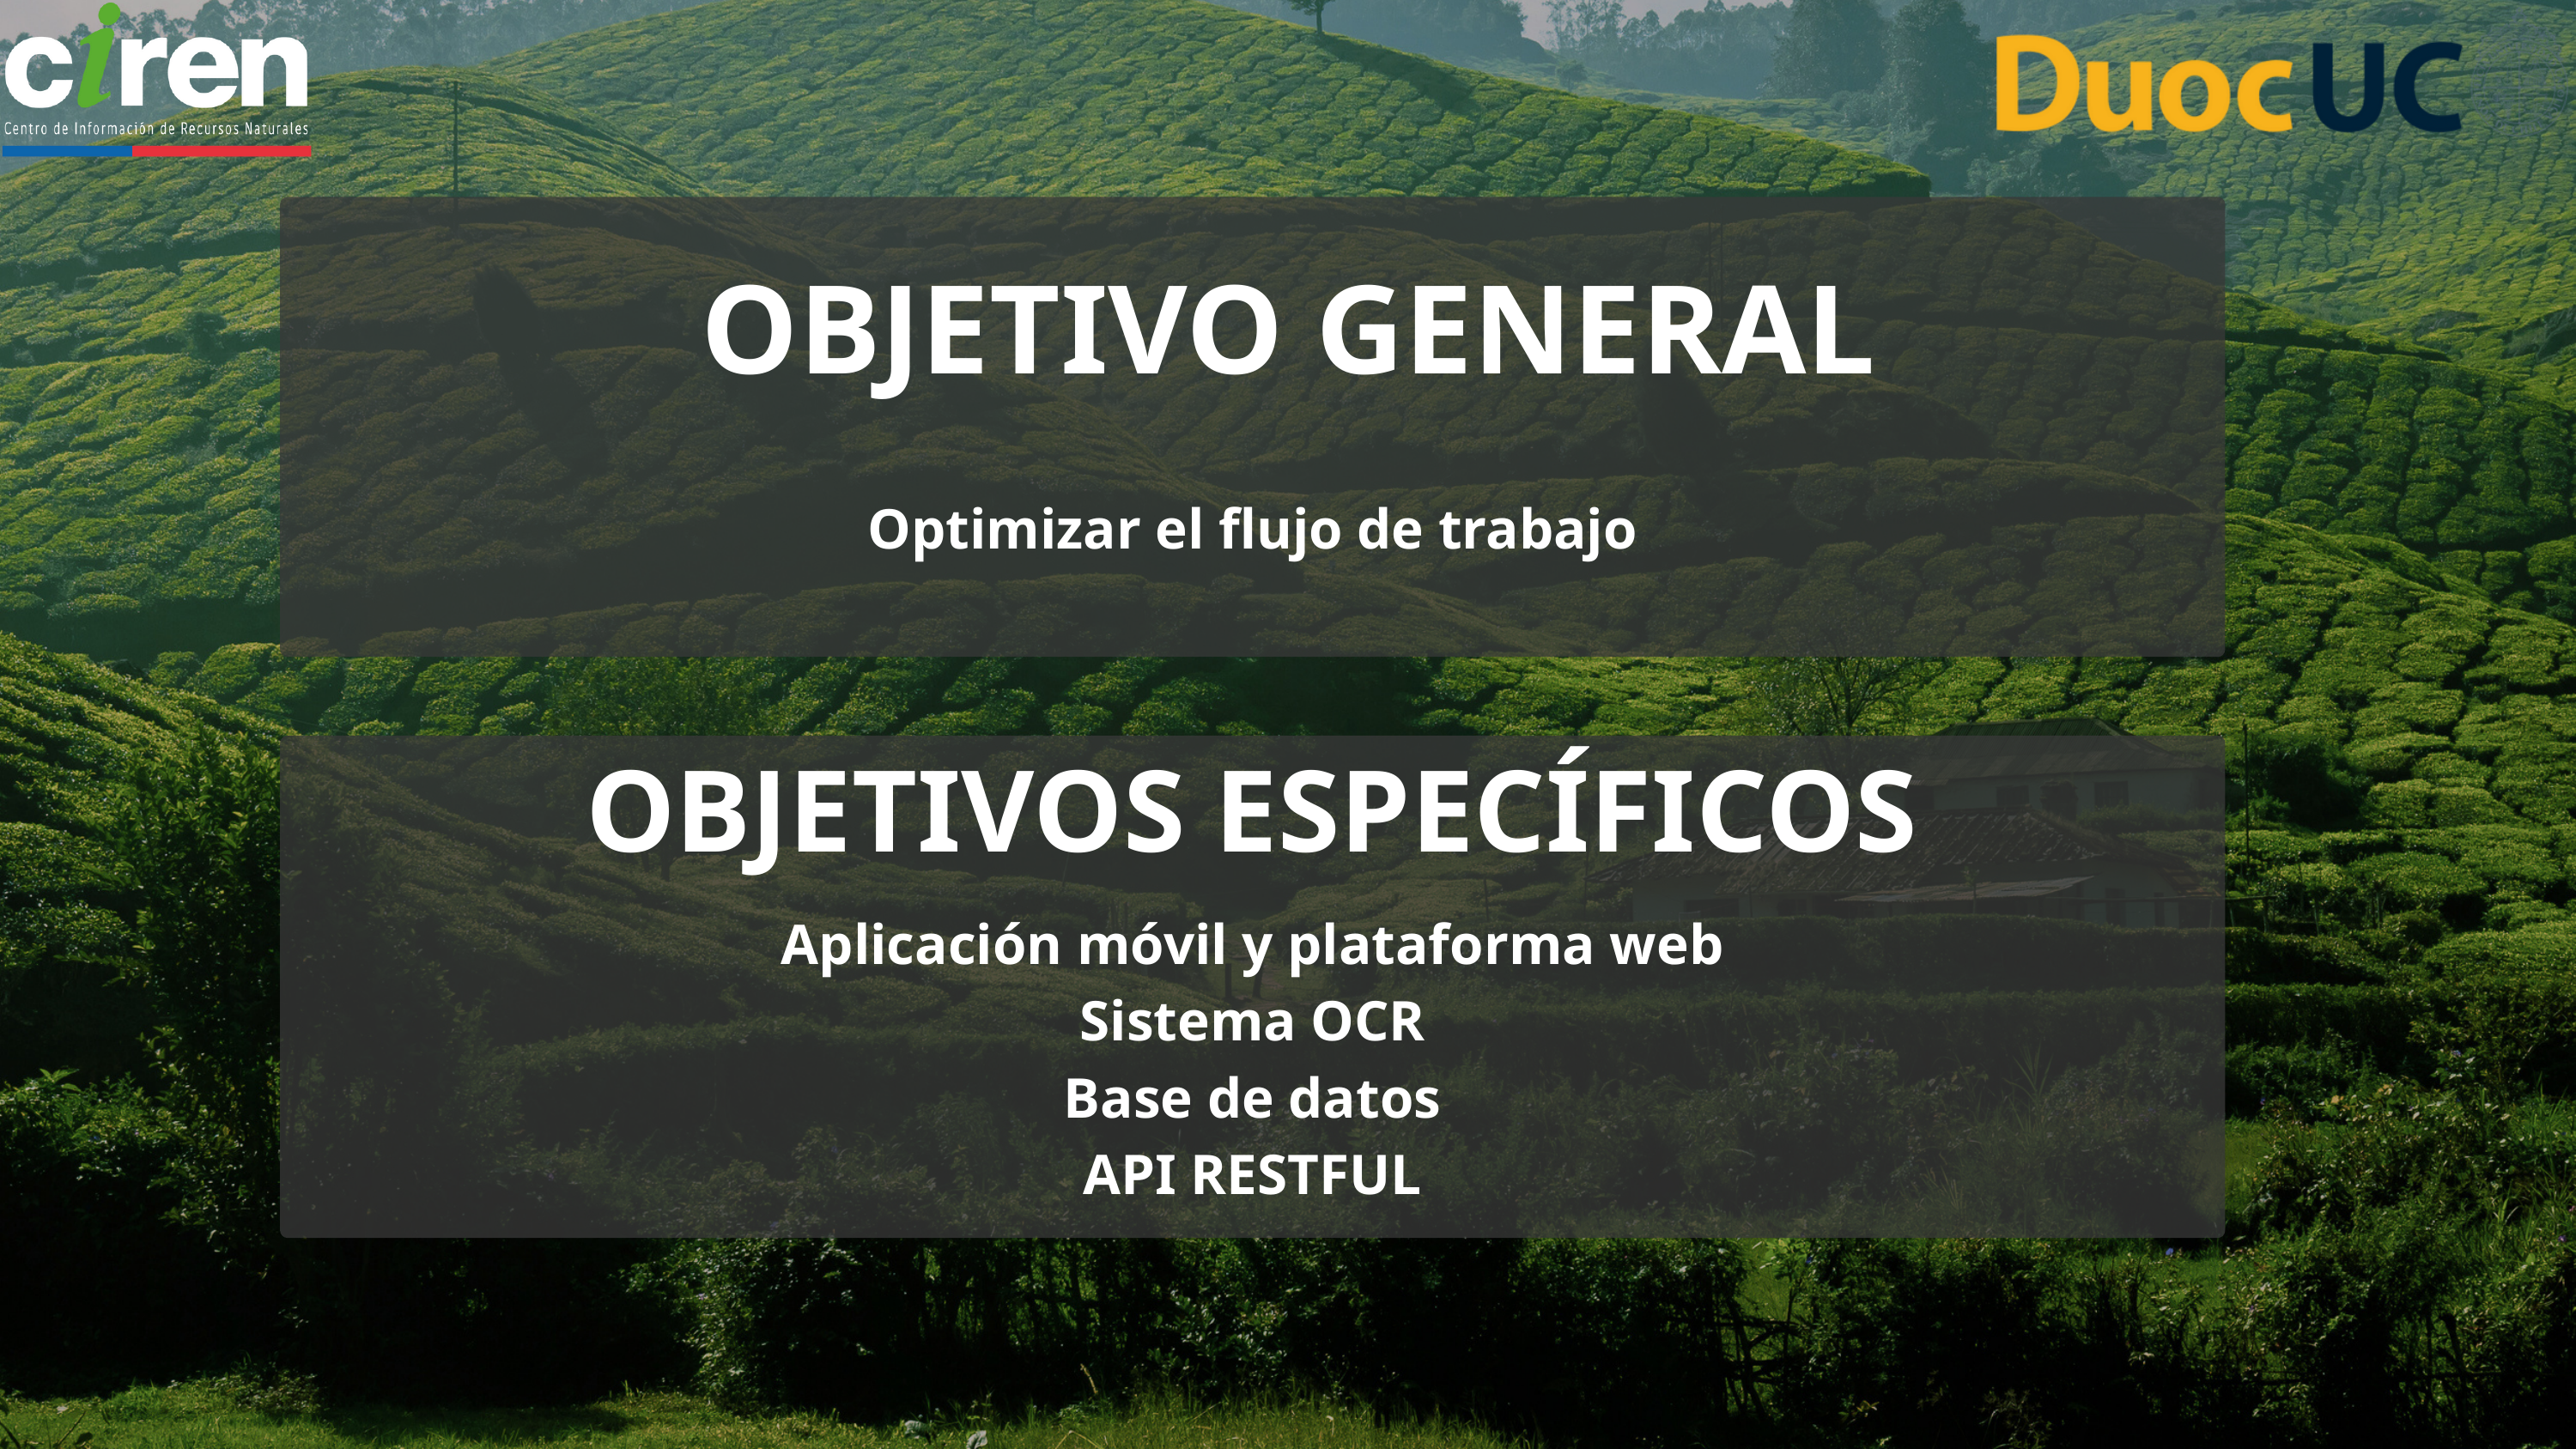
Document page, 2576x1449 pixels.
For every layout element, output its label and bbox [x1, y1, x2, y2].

text_box [279, 735, 2226, 1239]
text_box [0, 0, 2576, 1449]
text_box [279, 197, 2226, 658]
text_box [1989, 0, 2576, 145]
text_box [0, 0, 313, 161]
